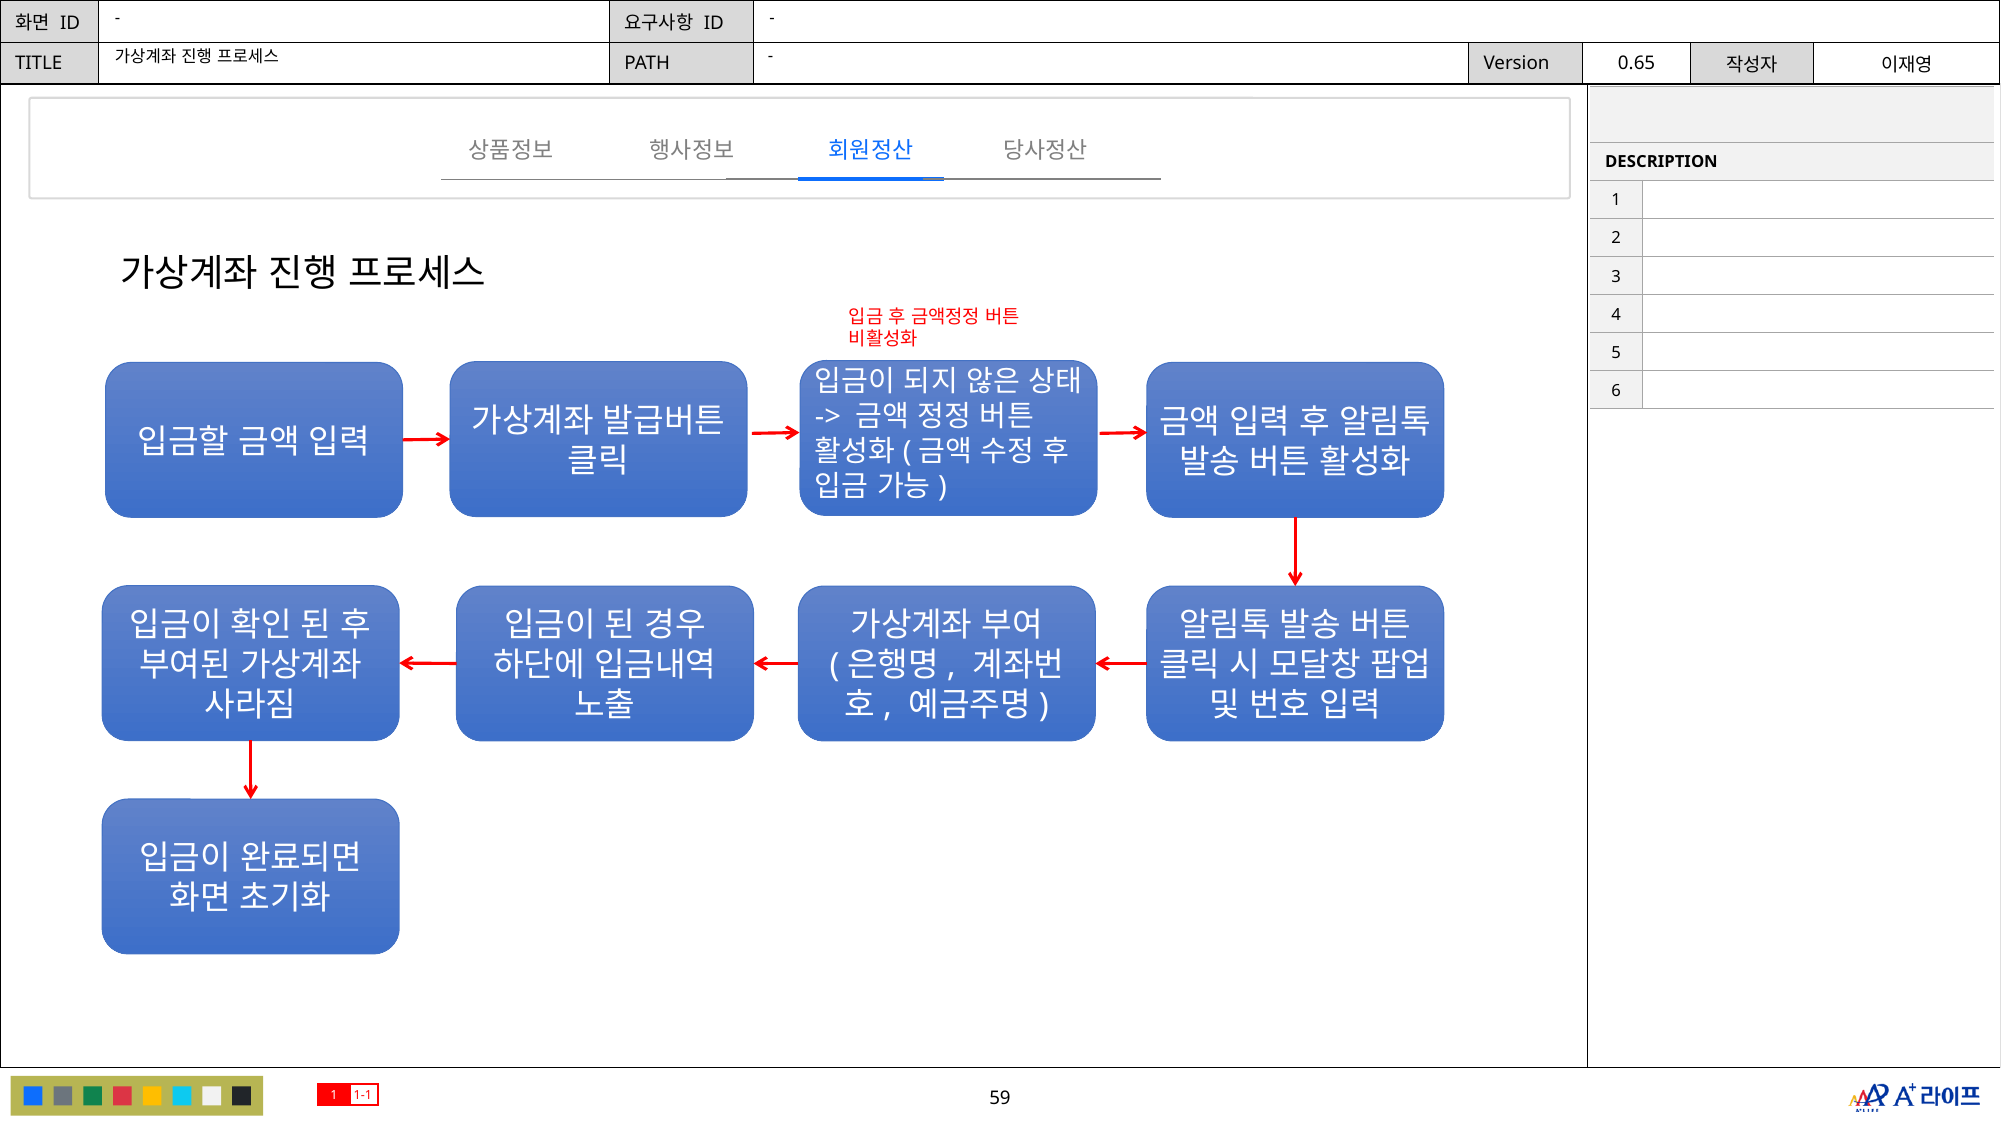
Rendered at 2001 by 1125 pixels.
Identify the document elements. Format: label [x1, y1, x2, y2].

text_box [105, 241, 692, 302]
list [754, 1, 1999, 37]
table_cell [1590, 219, 1642, 256]
text_box [317, 1083, 379, 1106]
table_cell [1590, 371, 1642, 408]
list [99, 41, 607, 72]
text_box [101, 297, 1445, 955]
table_cell [1590, 333, 1642, 370]
table_cell [1590, 295, 1642, 332]
table_cell [1643, 371, 1994, 408]
table_cell [1590, 257, 1642, 294]
list [99, 1, 610, 37]
table_cell [1590, 181, 1642, 218]
table_cell [1643, 333, 1994, 370]
table_cell [1643, 181, 1994, 218]
picture [1848, 1083, 1980, 1112]
text_box [104, 361, 748, 518]
table_header [1590, 87, 1994, 142]
table_cell [1590, 143, 1994, 180]
table_cell [1643, 219, 1994, 256]
table_cell [1643, 295, 1994, 332]
text_box [28, 96, 1571, 200]
list [753, 39, 1465, 75]
table_cell [1643, 257, 1994, 294]
